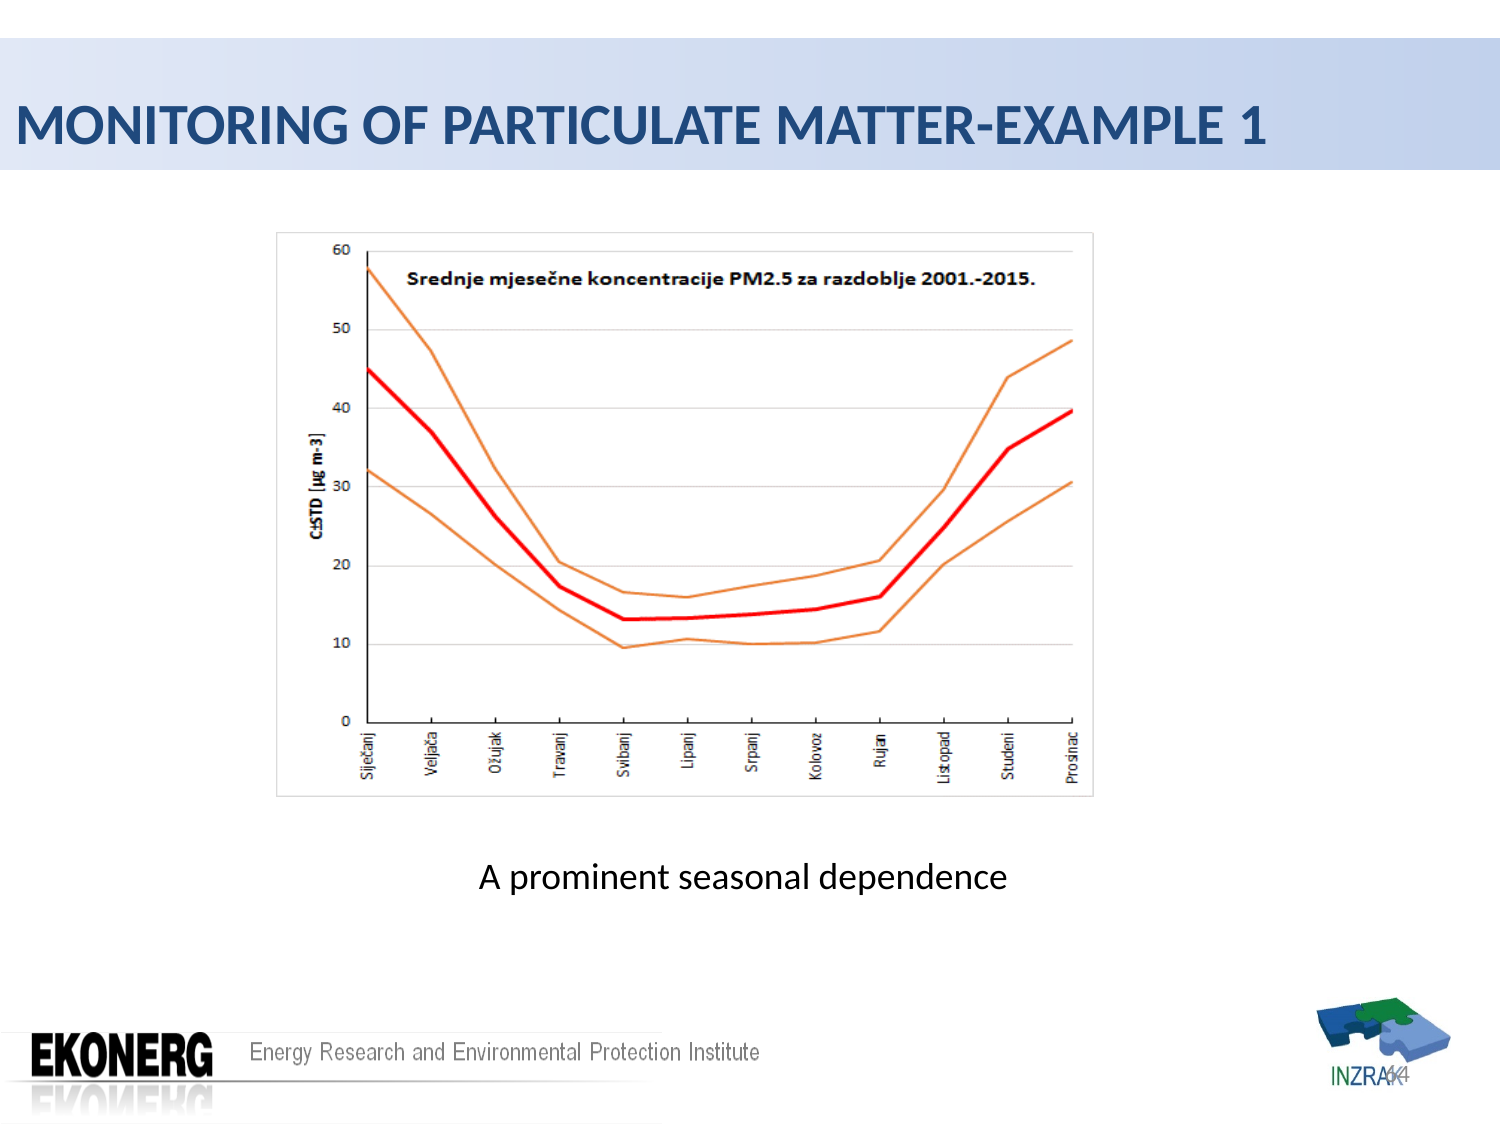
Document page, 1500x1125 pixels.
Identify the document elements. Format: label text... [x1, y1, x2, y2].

picture [0, 1027, 783, 1125]
slide_number 64 [1074, 1042, 1425, 1103]
text_box MONITORING OF PARTICULATE MATTER-EXAMPLE 1 [0, 38, 1500, 170]
text_box A prominent seasonal dependence [464, 844, 1024, 905]
picture [1315, 996, 1451, 1093]
picture [276, 232, 1094, 797]
